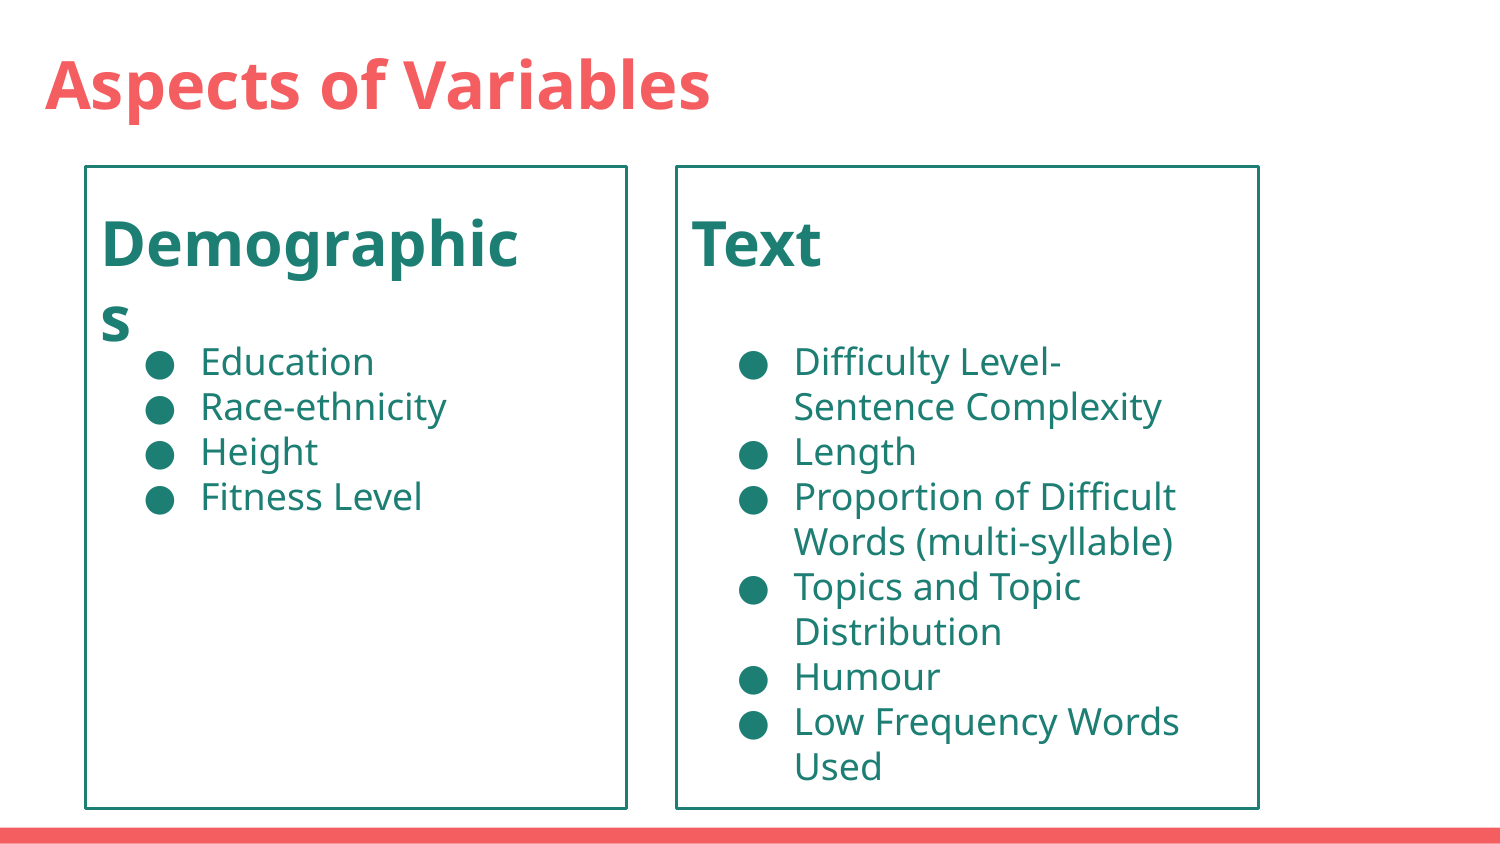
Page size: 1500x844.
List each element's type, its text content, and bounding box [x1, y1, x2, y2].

title Aspects of Variables [30, 28, 1428, 131]
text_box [676, 166, 1259, 810]
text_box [84, 166, 628, 810]
